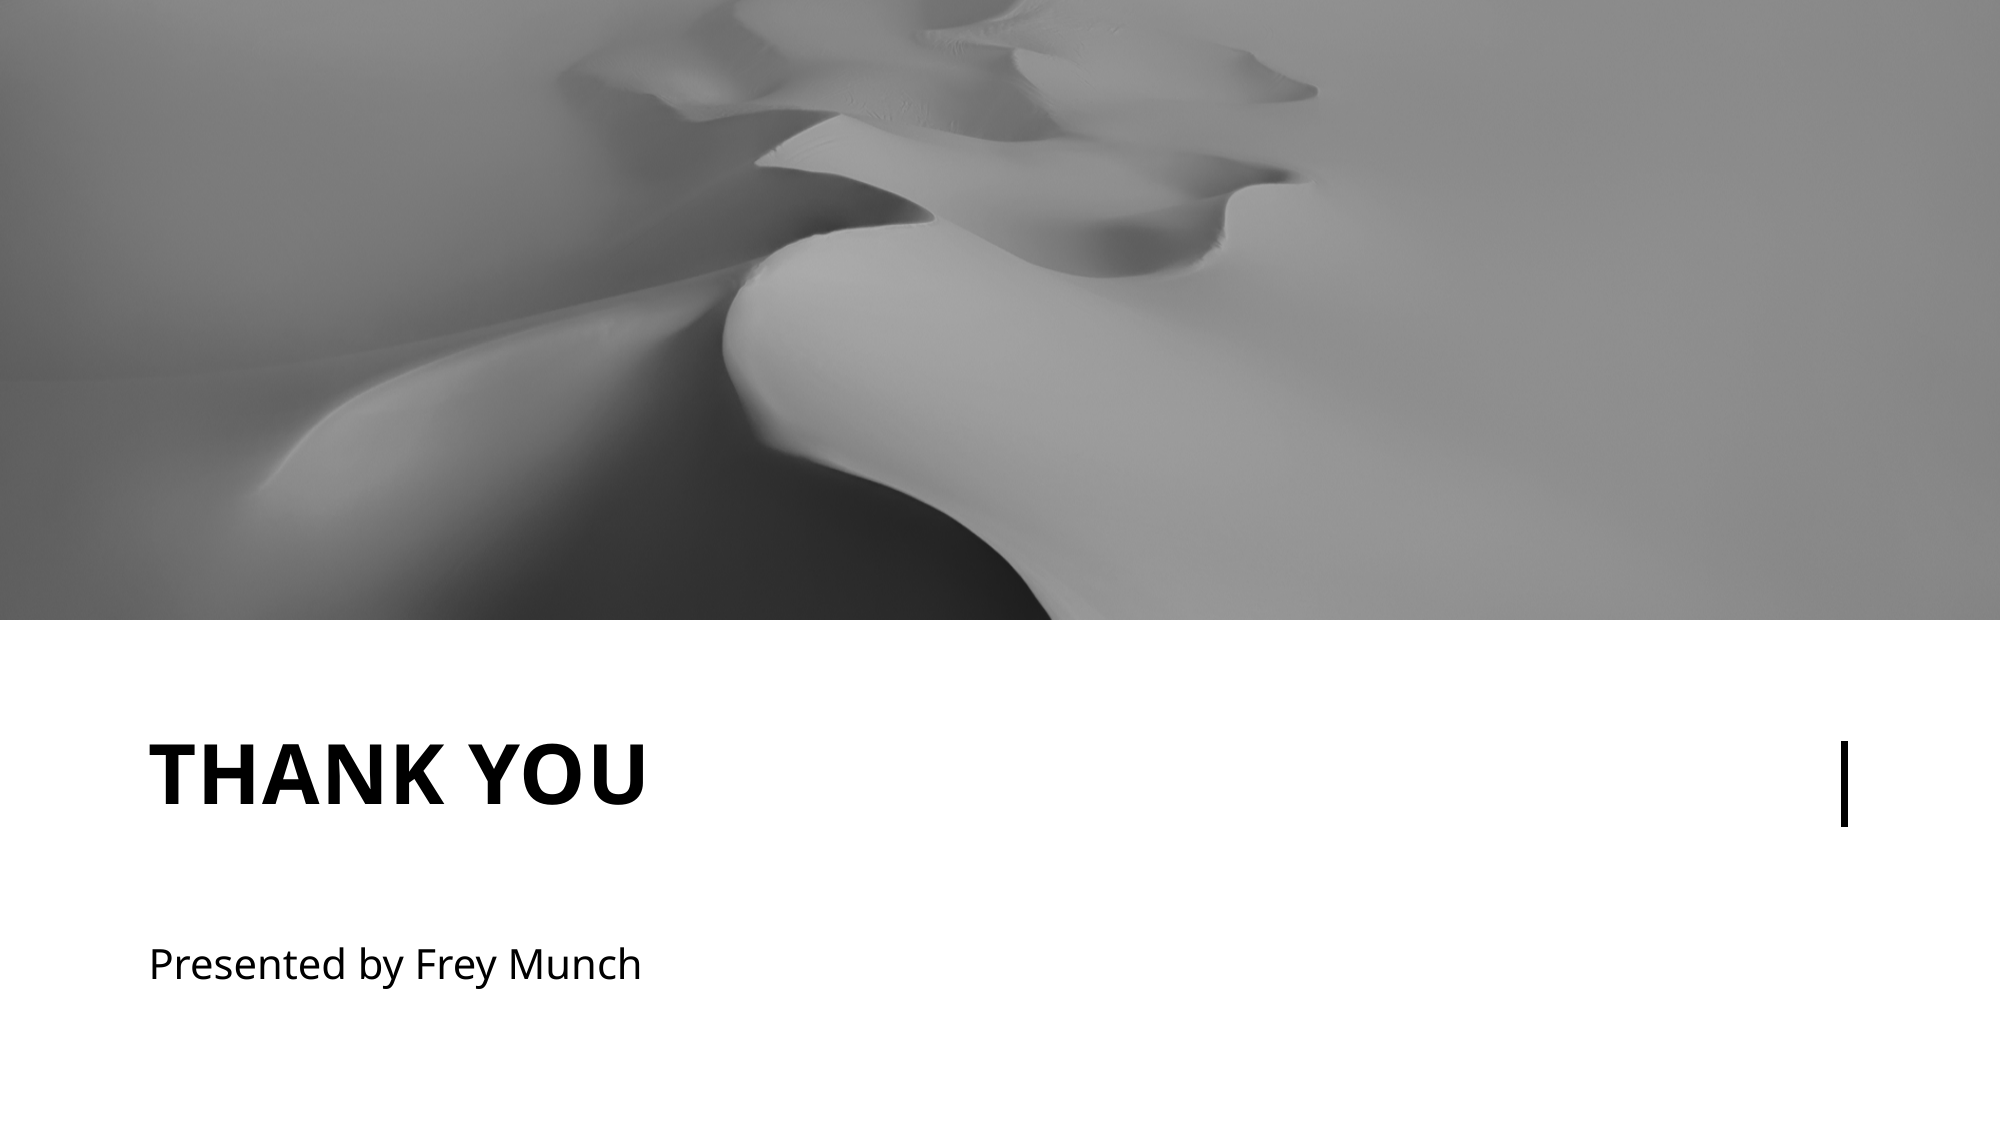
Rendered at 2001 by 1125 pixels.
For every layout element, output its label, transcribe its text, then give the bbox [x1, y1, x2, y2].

title Thank you [133, 725, 1853, 875]
picture [0, 0, 2000, 620]
subtitle Presented by Frey Munch [133, 875, 1853, 996]
